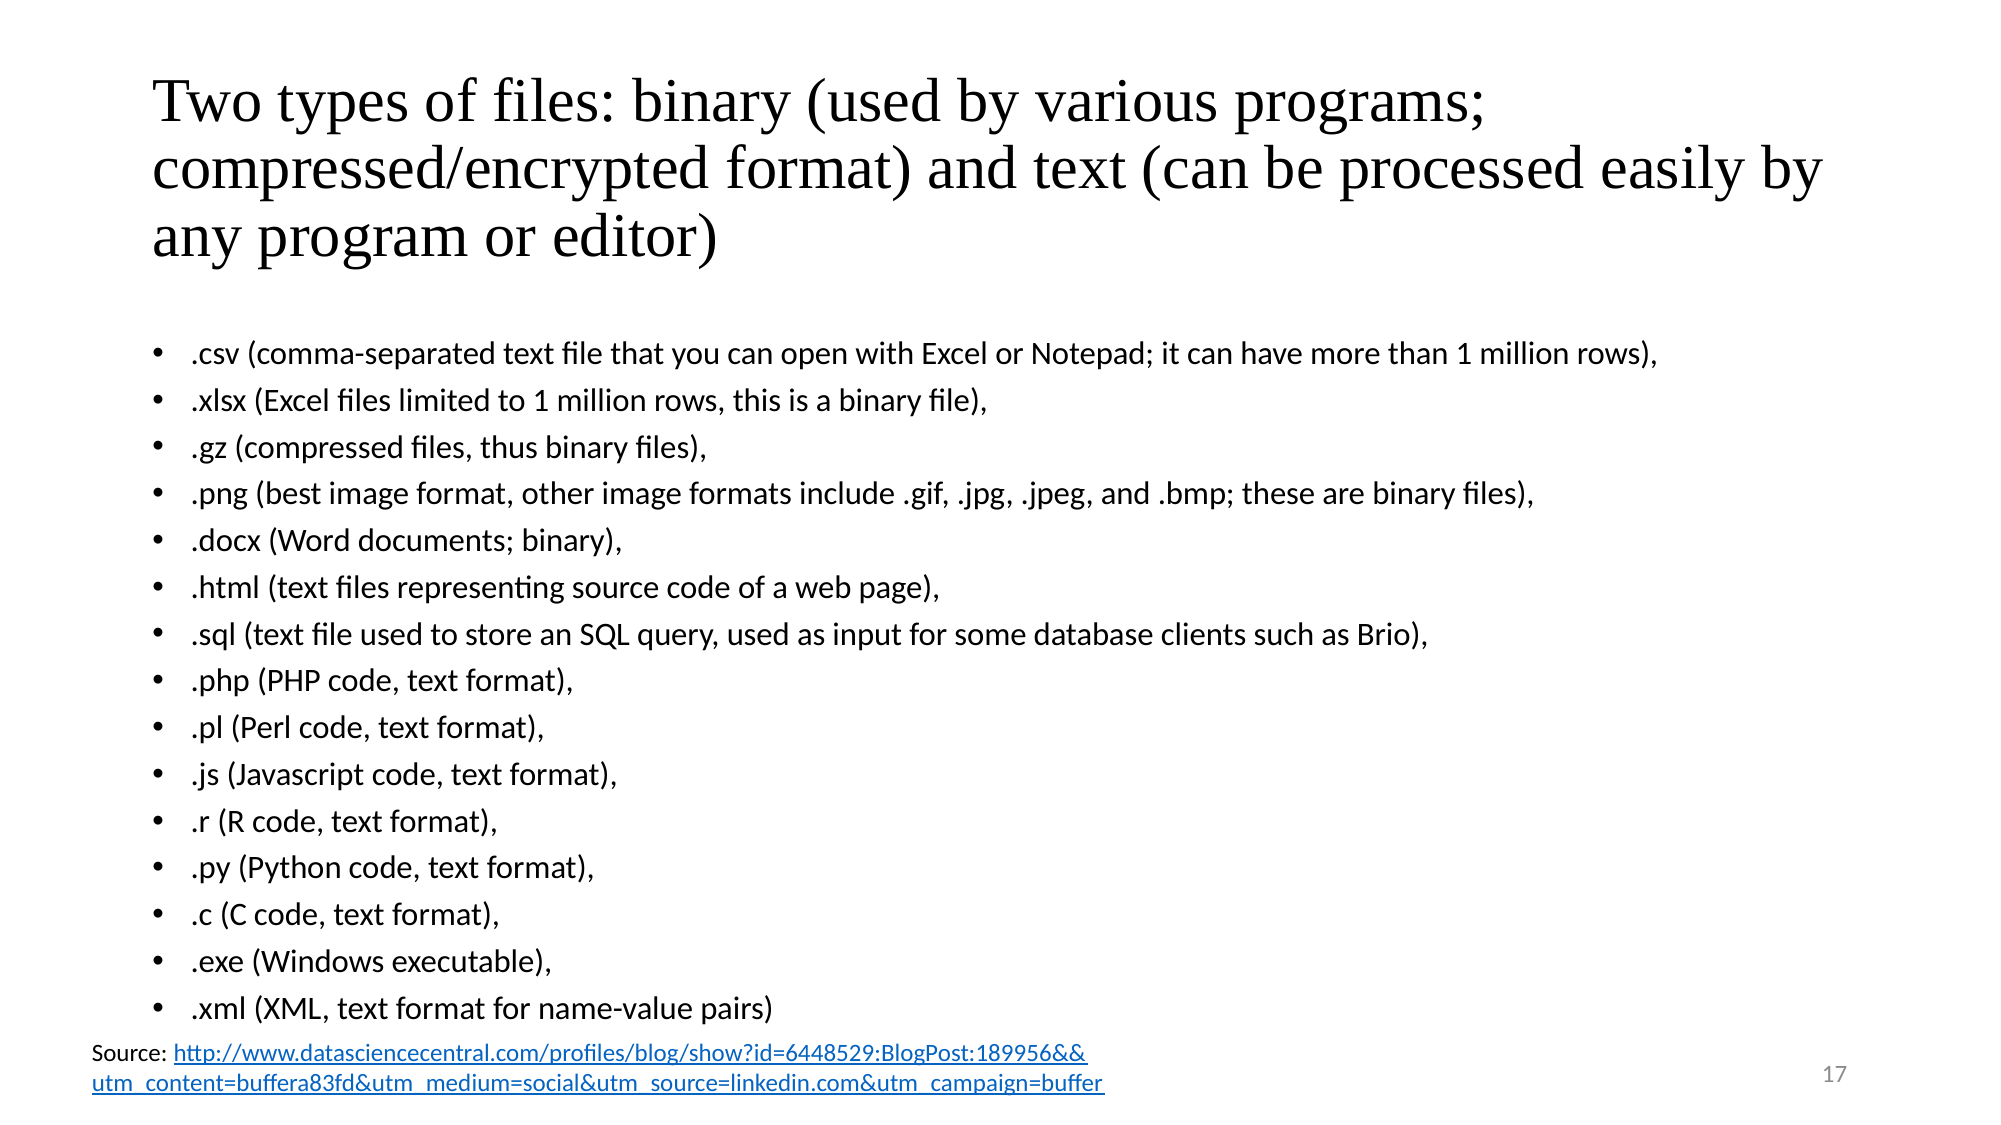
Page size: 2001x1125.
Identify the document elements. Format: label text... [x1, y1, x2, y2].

text_box Source: http://www.datasciencecentral.com/profiles/blog/show?id=6448529:BlogPost:189956&&utm_content=buffera83fd&utm_medium=social&utm_source=linkedin.com&utm_campaign=buffer [77, 1029, 1784, 1104]
title Two types of files: binary (used by various programs; compressed/encrypted format) and text (can be processed easily by any program or editor) [137, 59, 1863, 278]
slide_number 17 [1784, 1042, 1863, 1103]
list .csv (comma-separated text file that you can open with Excel or Notepad; it can have more than 1 million rows), .xlsx (Excel files limited to 1 million rows, this is a binary file), .gz (compressed files, thus binary files), .png (best image format, other image formats include .gif, .jpg, .jpeg, and .bmp; these are binary files), .docx (Word documents; binary), .html (text files representing source code of a web page), .sql (text file used to store an SQL query, used as input for some database clients such as Brio), .php (PHP code, text format), .pl (Perl code, text format), .js (Javascript code, text format), .r (R code, text format), .py (Python code, text format), .c (C code, text format), .exe (Windows executable), .xml (XML, text format for name-value pairs) [137, 328, 1863, 1042]
